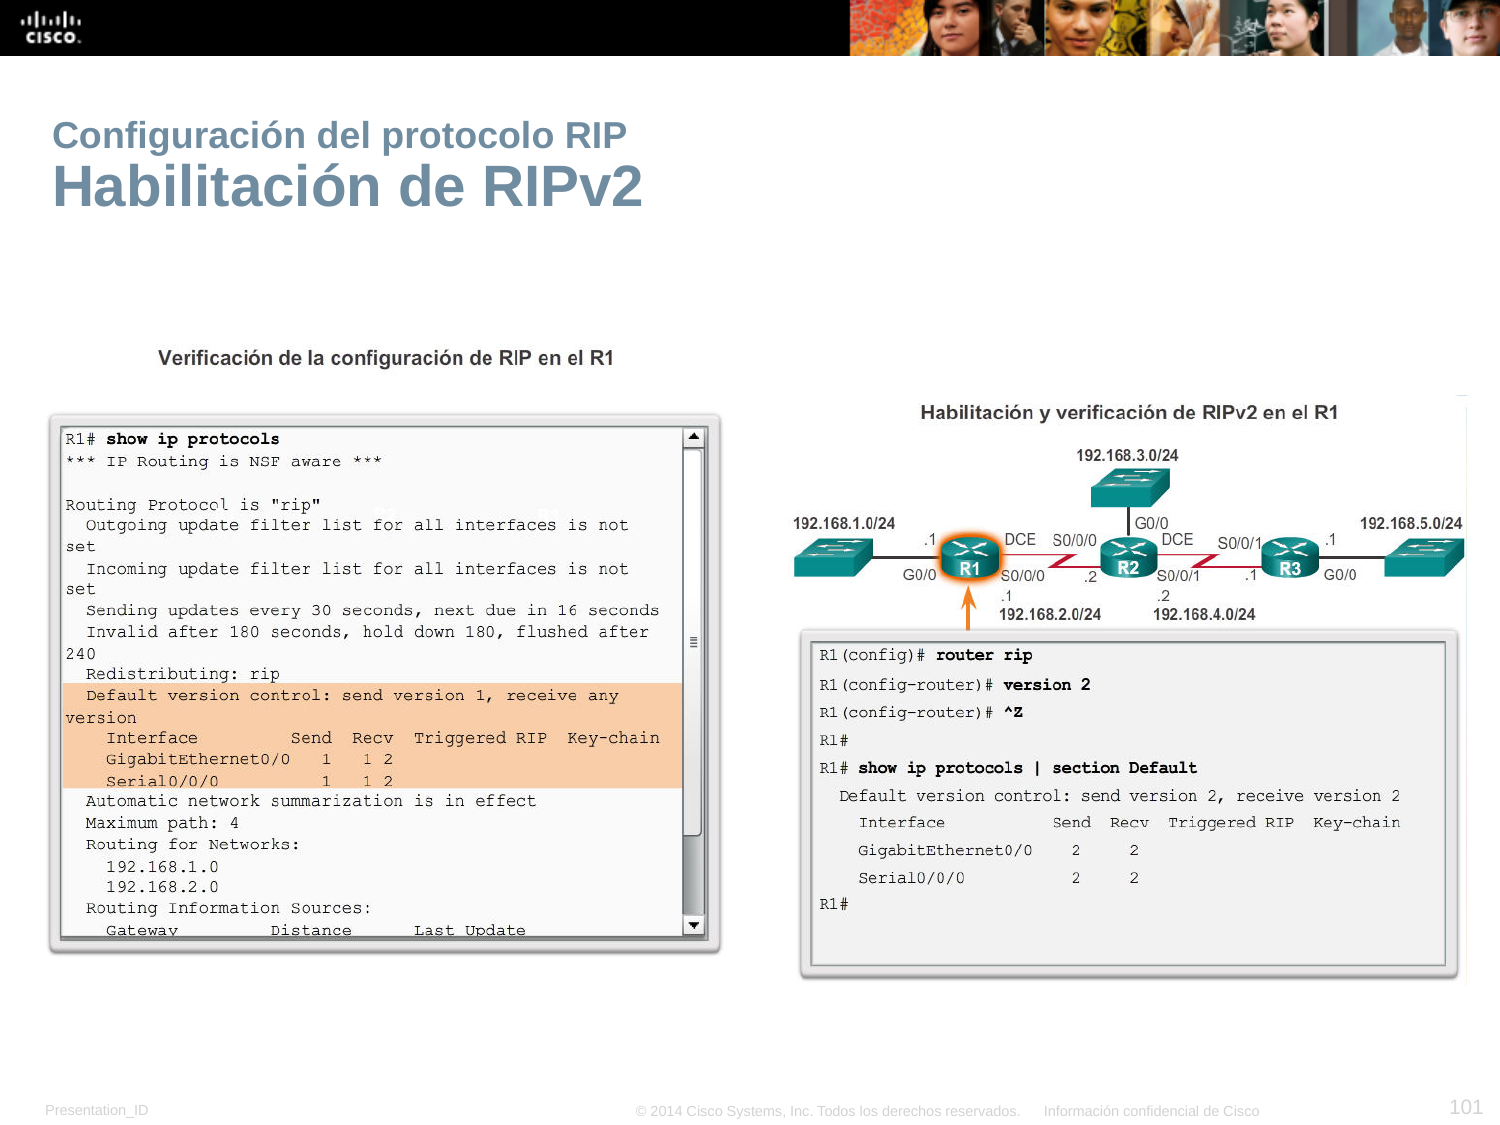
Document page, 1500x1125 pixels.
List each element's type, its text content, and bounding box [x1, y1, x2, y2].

picture [0, 0, 1500, 56]
picture [38, 344, 725, 962]
picture [780, 395, 1468, 987]
title Configuración del protocolo RIP Habilitación de RIPv2 [38, 80, 1427, 227]
